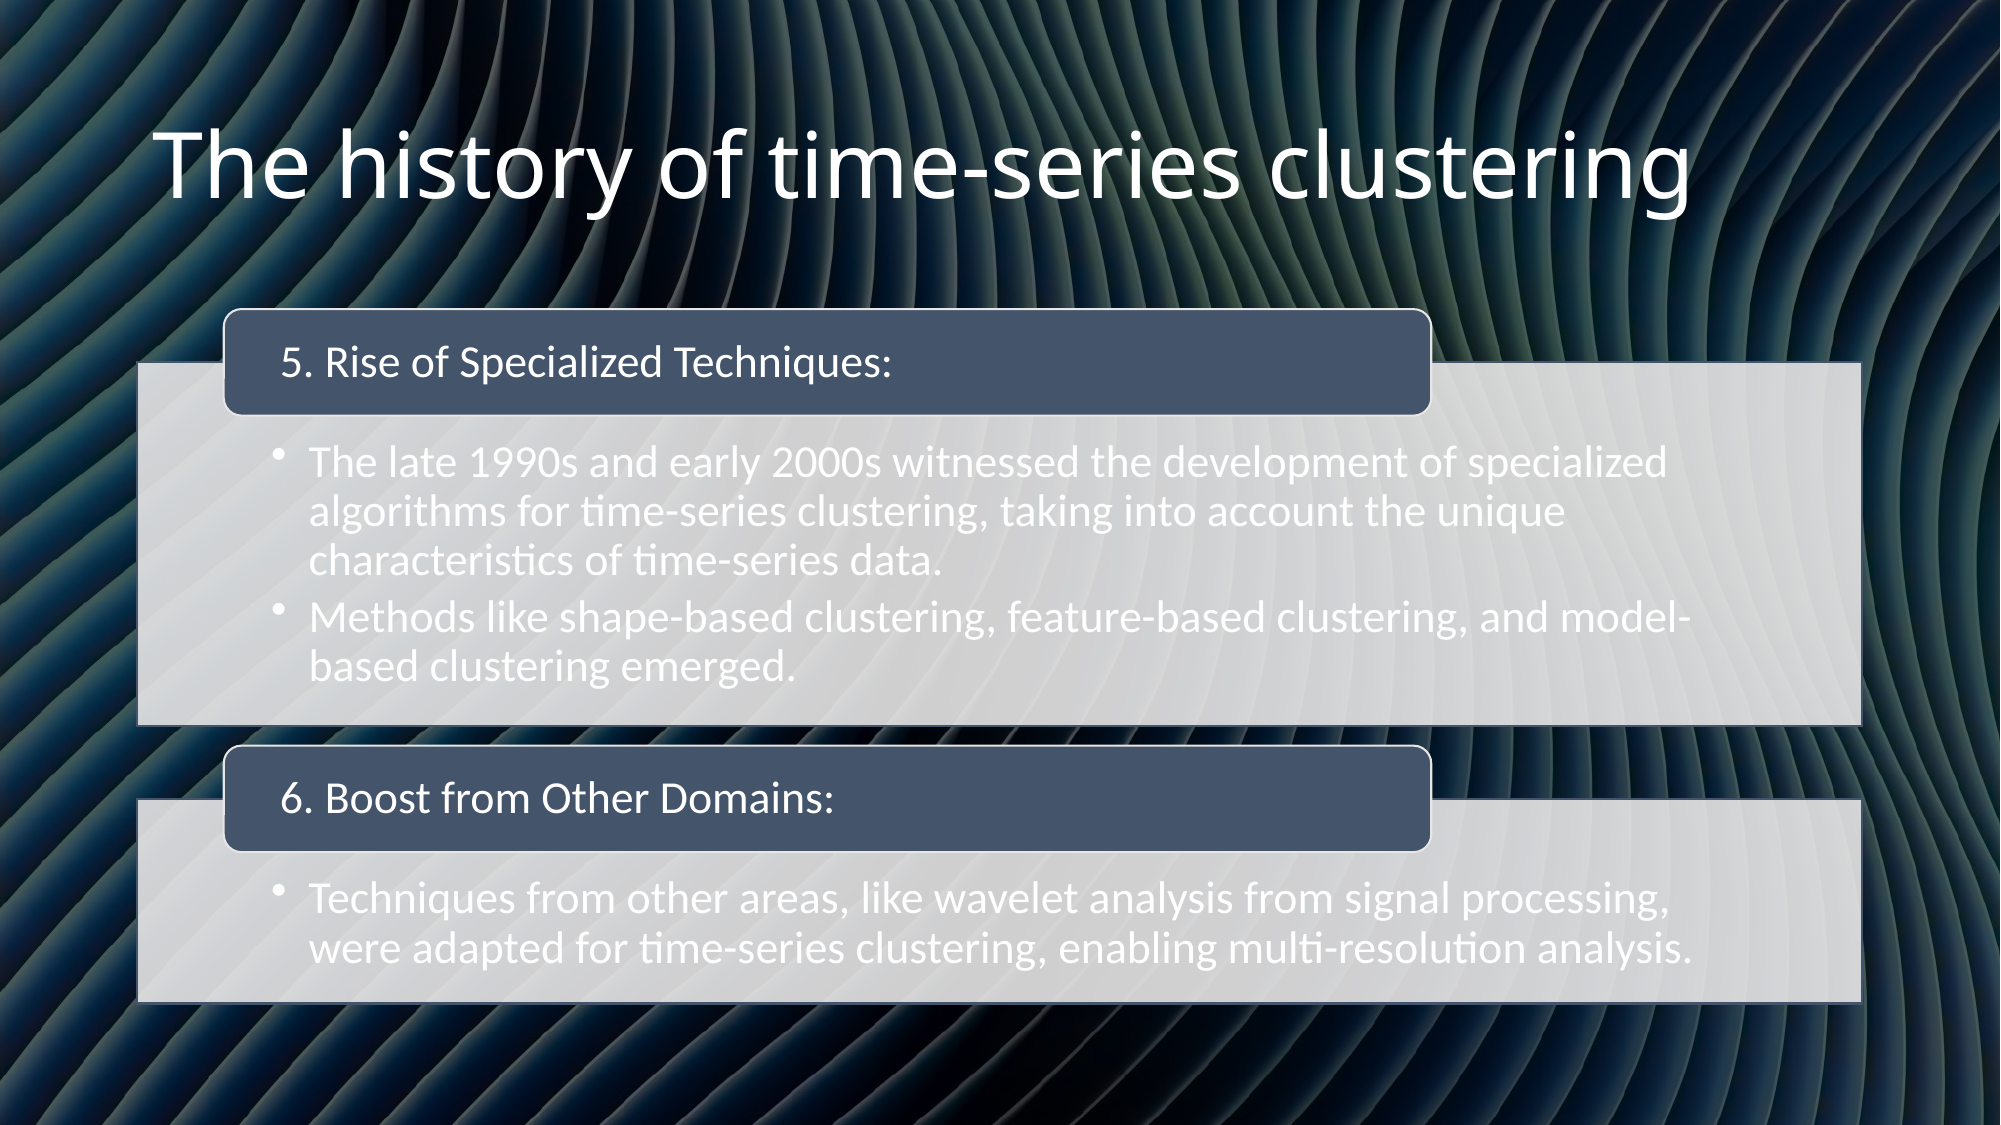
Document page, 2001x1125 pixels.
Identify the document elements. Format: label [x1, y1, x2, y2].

list [137, 299, 1863, 1014]
picture [0, 0, 2000, 1125]
